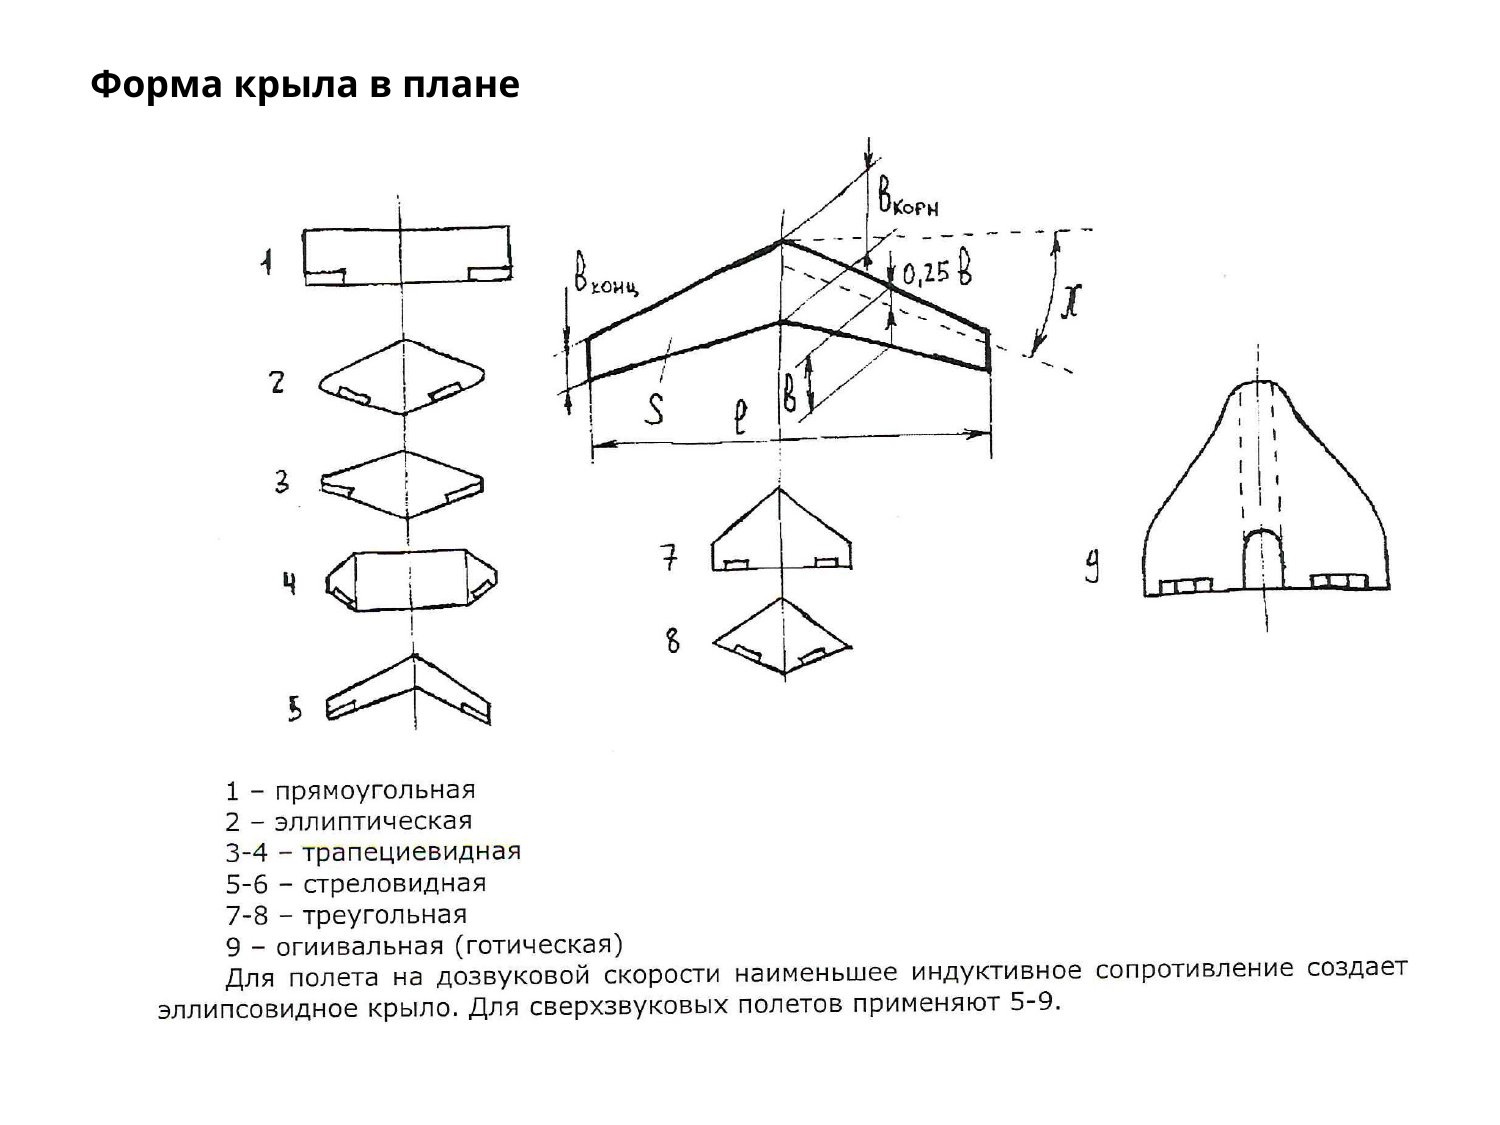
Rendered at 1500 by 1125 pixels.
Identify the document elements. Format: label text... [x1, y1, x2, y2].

title Форма крыла в плане [75, 45, 1425, 126]
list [145, 137, 1409, 1024]
